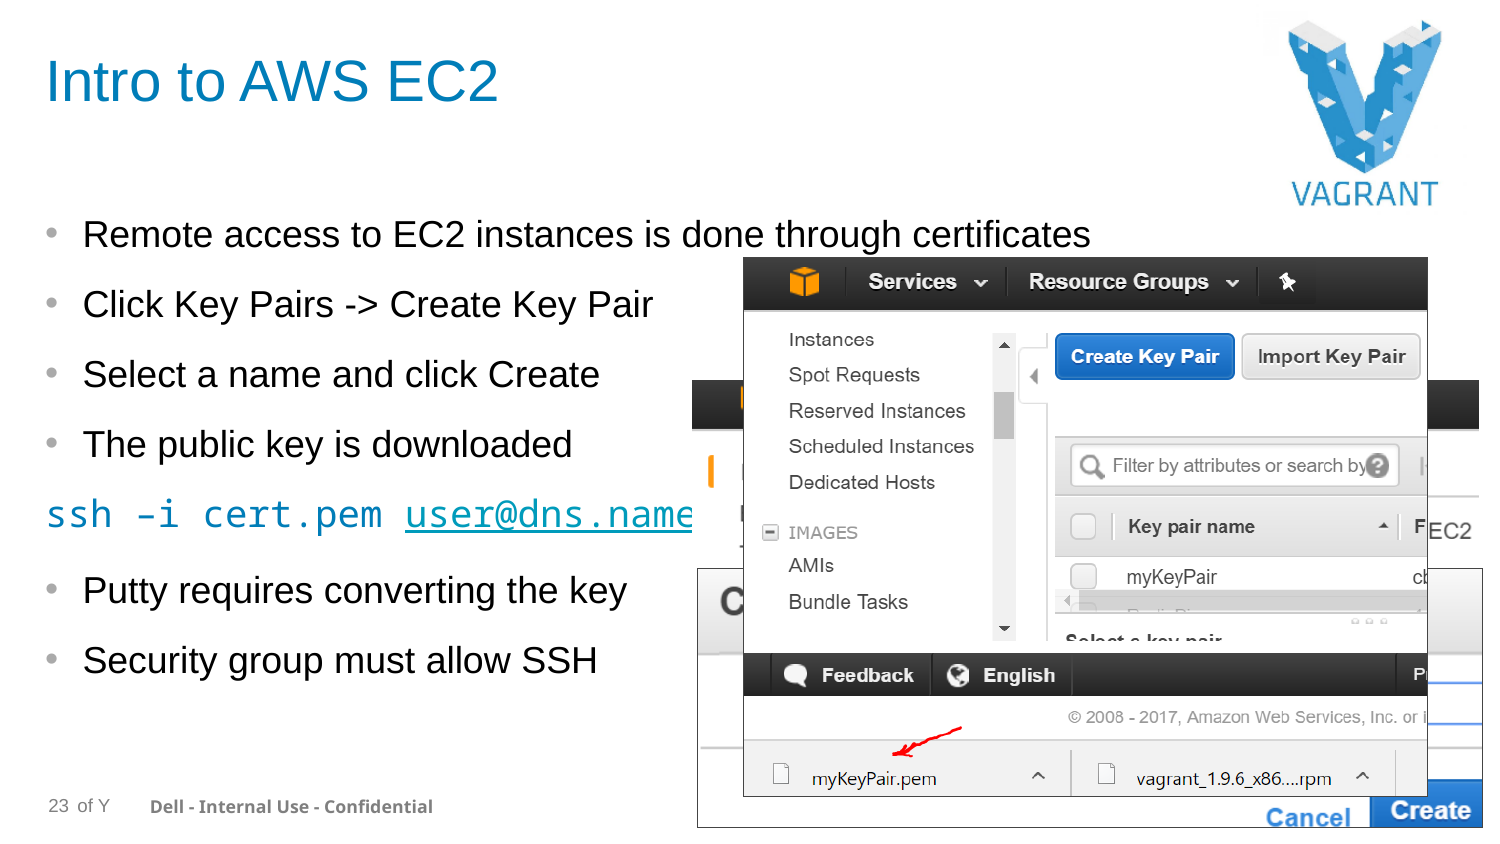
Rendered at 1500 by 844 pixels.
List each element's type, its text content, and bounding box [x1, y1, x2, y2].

picture [692, 257, 1484, 828]
picture [1251, 0, 1479, 227]
list Remote access to EC2 instances is done through certificates Click Key Pairs -> Create Key Pair Select a name and click Create The public key is downloaded ssh –i cert.pem user@dns.name Putty requires converting the key Security group must allow SSH [45, 210, 1387, 735]
title Intro to AWS EC2 [45, 43, 1246, 149]
